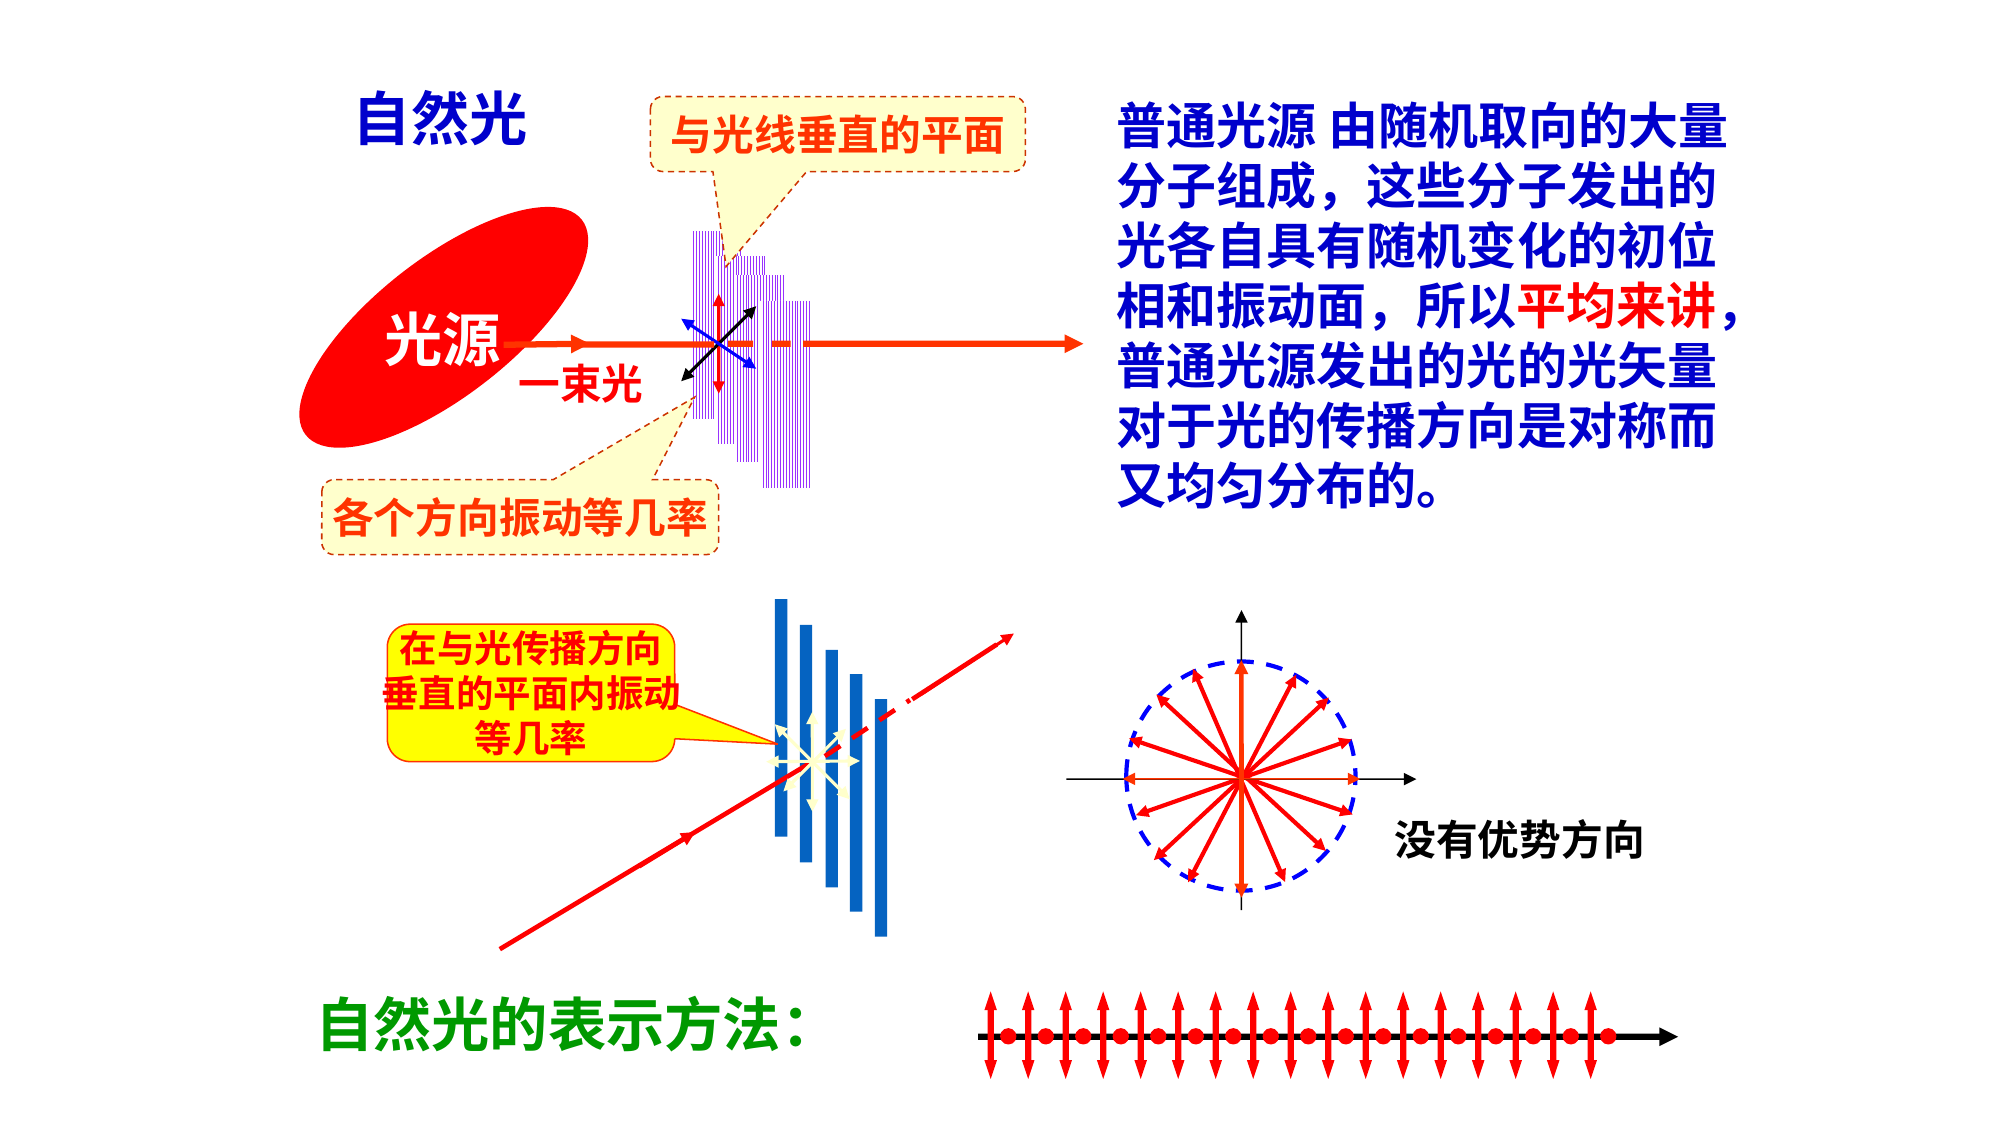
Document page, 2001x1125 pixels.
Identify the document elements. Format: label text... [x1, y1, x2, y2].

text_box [387, 599, 1014, 950]
text_box 普通光源 由随机取向的大量分子组成，这些分子发出的光各自具有随机变化的初位相和振动面，所以平均来讲，普通光源发出的光的光矢量对于光的传播方向是对称而又均匀分布的。 [1102, 87, 1744, 522]
text_box 自然光的表示方法： [300, 980, 909, 1066]
text_box 自然光 [310, 74, 608, 159]
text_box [321, 96, 1084, 555]
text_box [268, 258, 717, 416]
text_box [1066, 610, 1780, 911]
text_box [978, 991, 1679, 1079]
